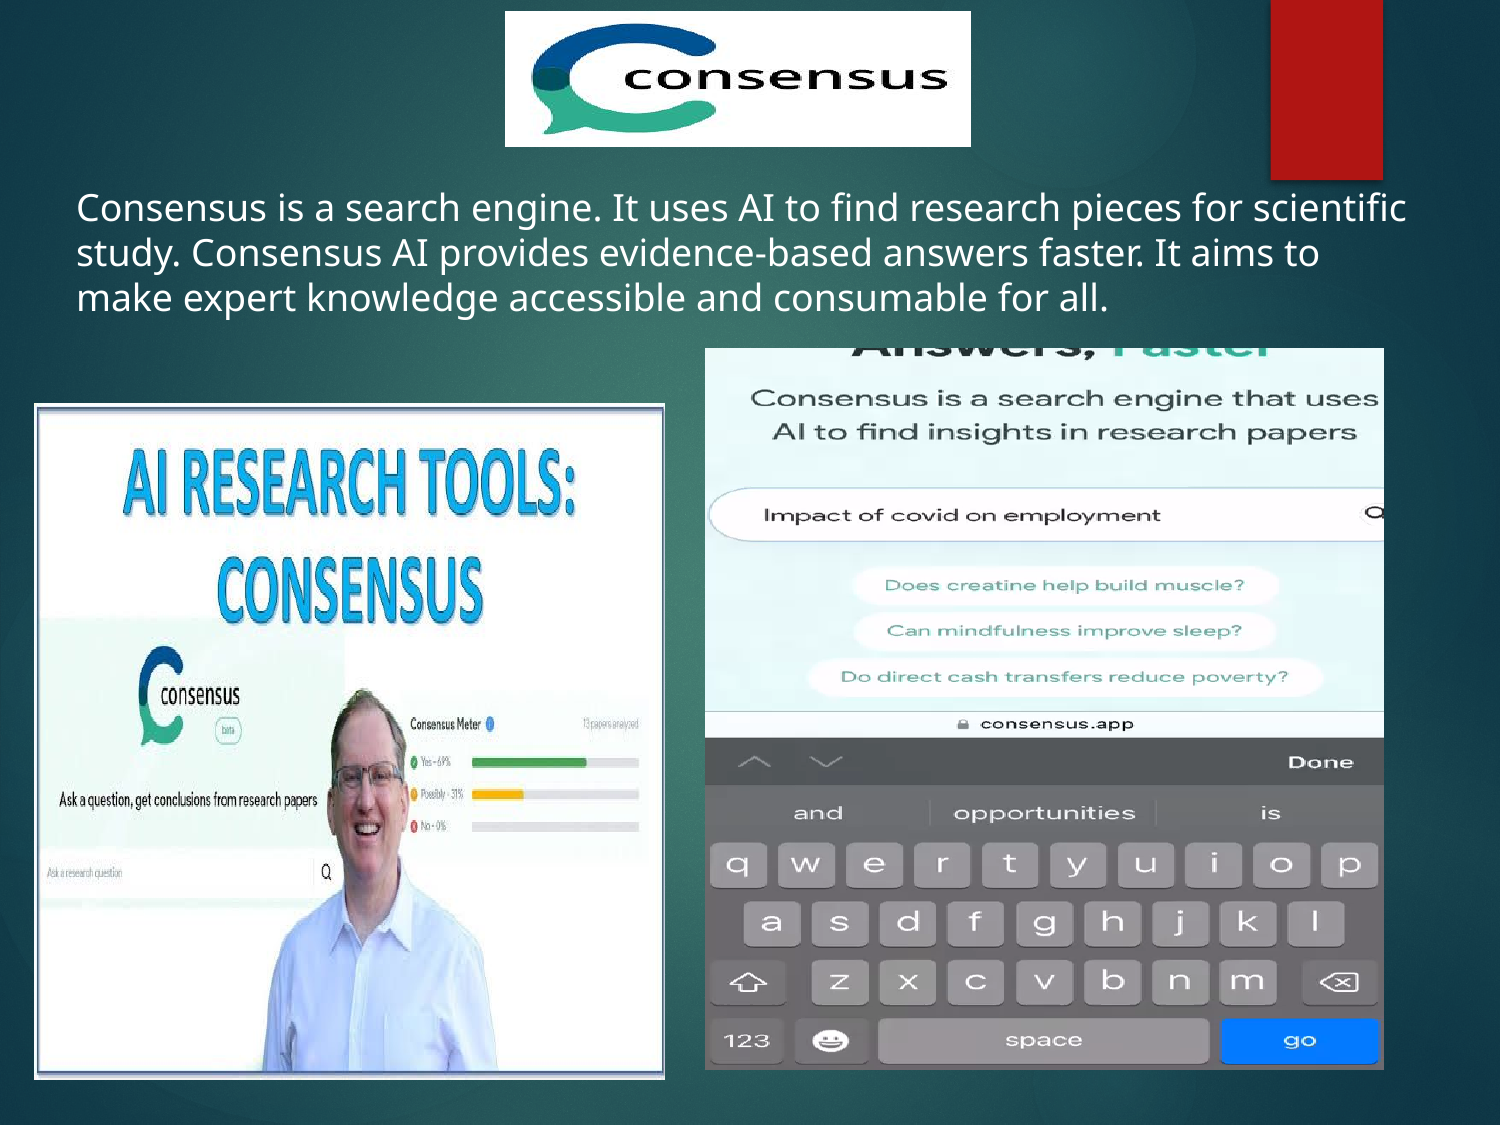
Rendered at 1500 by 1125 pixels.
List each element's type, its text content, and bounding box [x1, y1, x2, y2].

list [33, 402, 665, 1080]
text_box Consensus is a search engine. It uses AI to find research pieces for scientific study. Consensus AI provides evidence-based answers faster. It aims to make expert knowledge accessible and consumable for all. [61, 176, 1425, 327]
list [504, 11, 971, 147]
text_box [704, 347, 1385, 1071]
